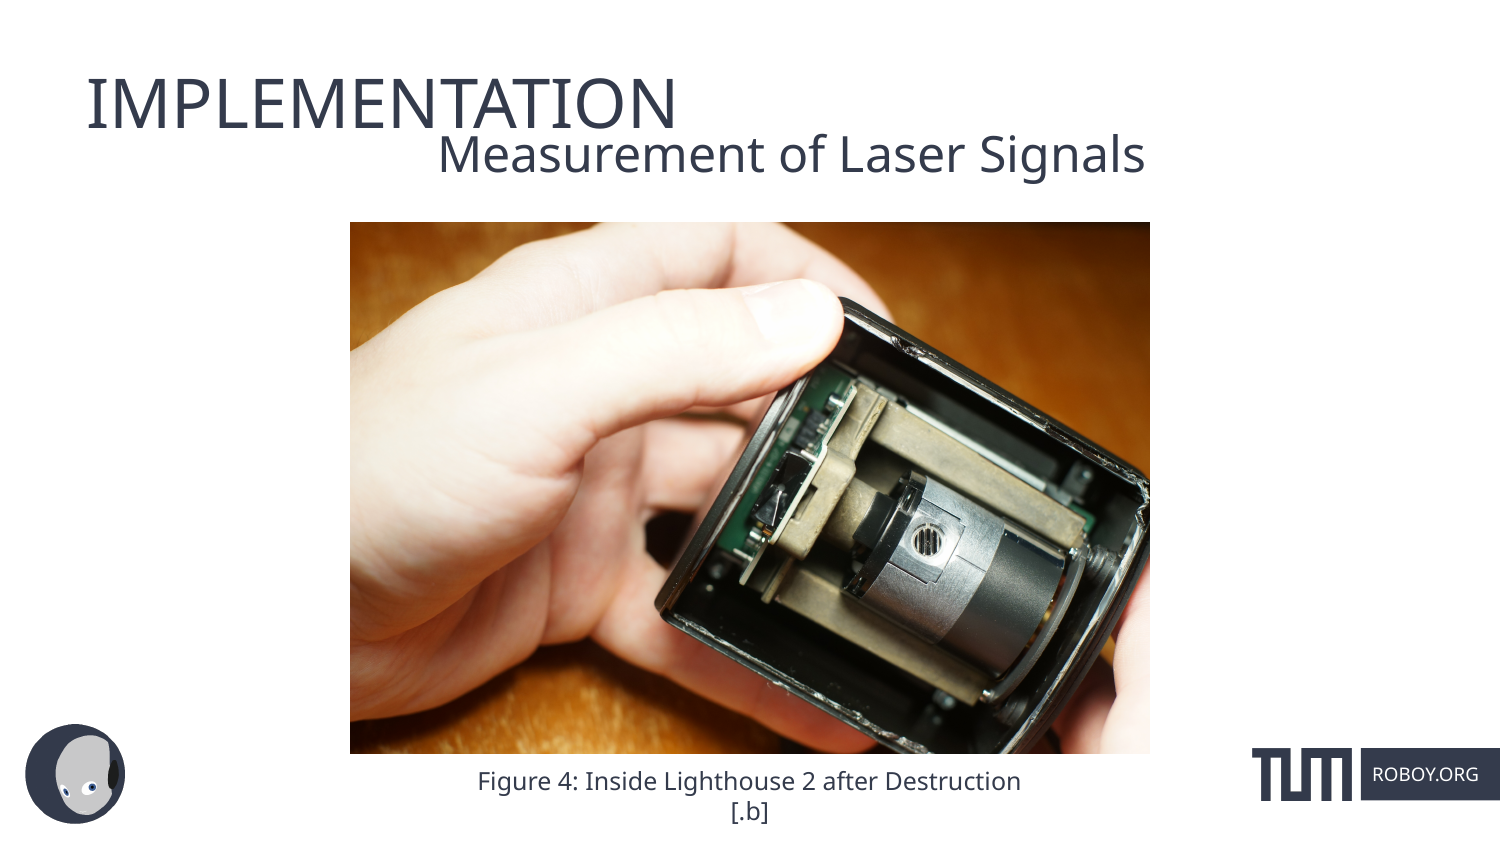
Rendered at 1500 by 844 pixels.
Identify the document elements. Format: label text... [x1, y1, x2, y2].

title IMPLEMENTATION [75, 30, 1425, 172]
picture [1252, 748, 1352, 801]
text_box Figure 4: Inside Lighthouse 2 after Destruction [.b] [458, 762, 1042, 821]
picture [25, 724, 125, 825]
picture [349, 222, 1151, 755]
title Measurement of Laser Signals [425, 81, 1314, 223]
